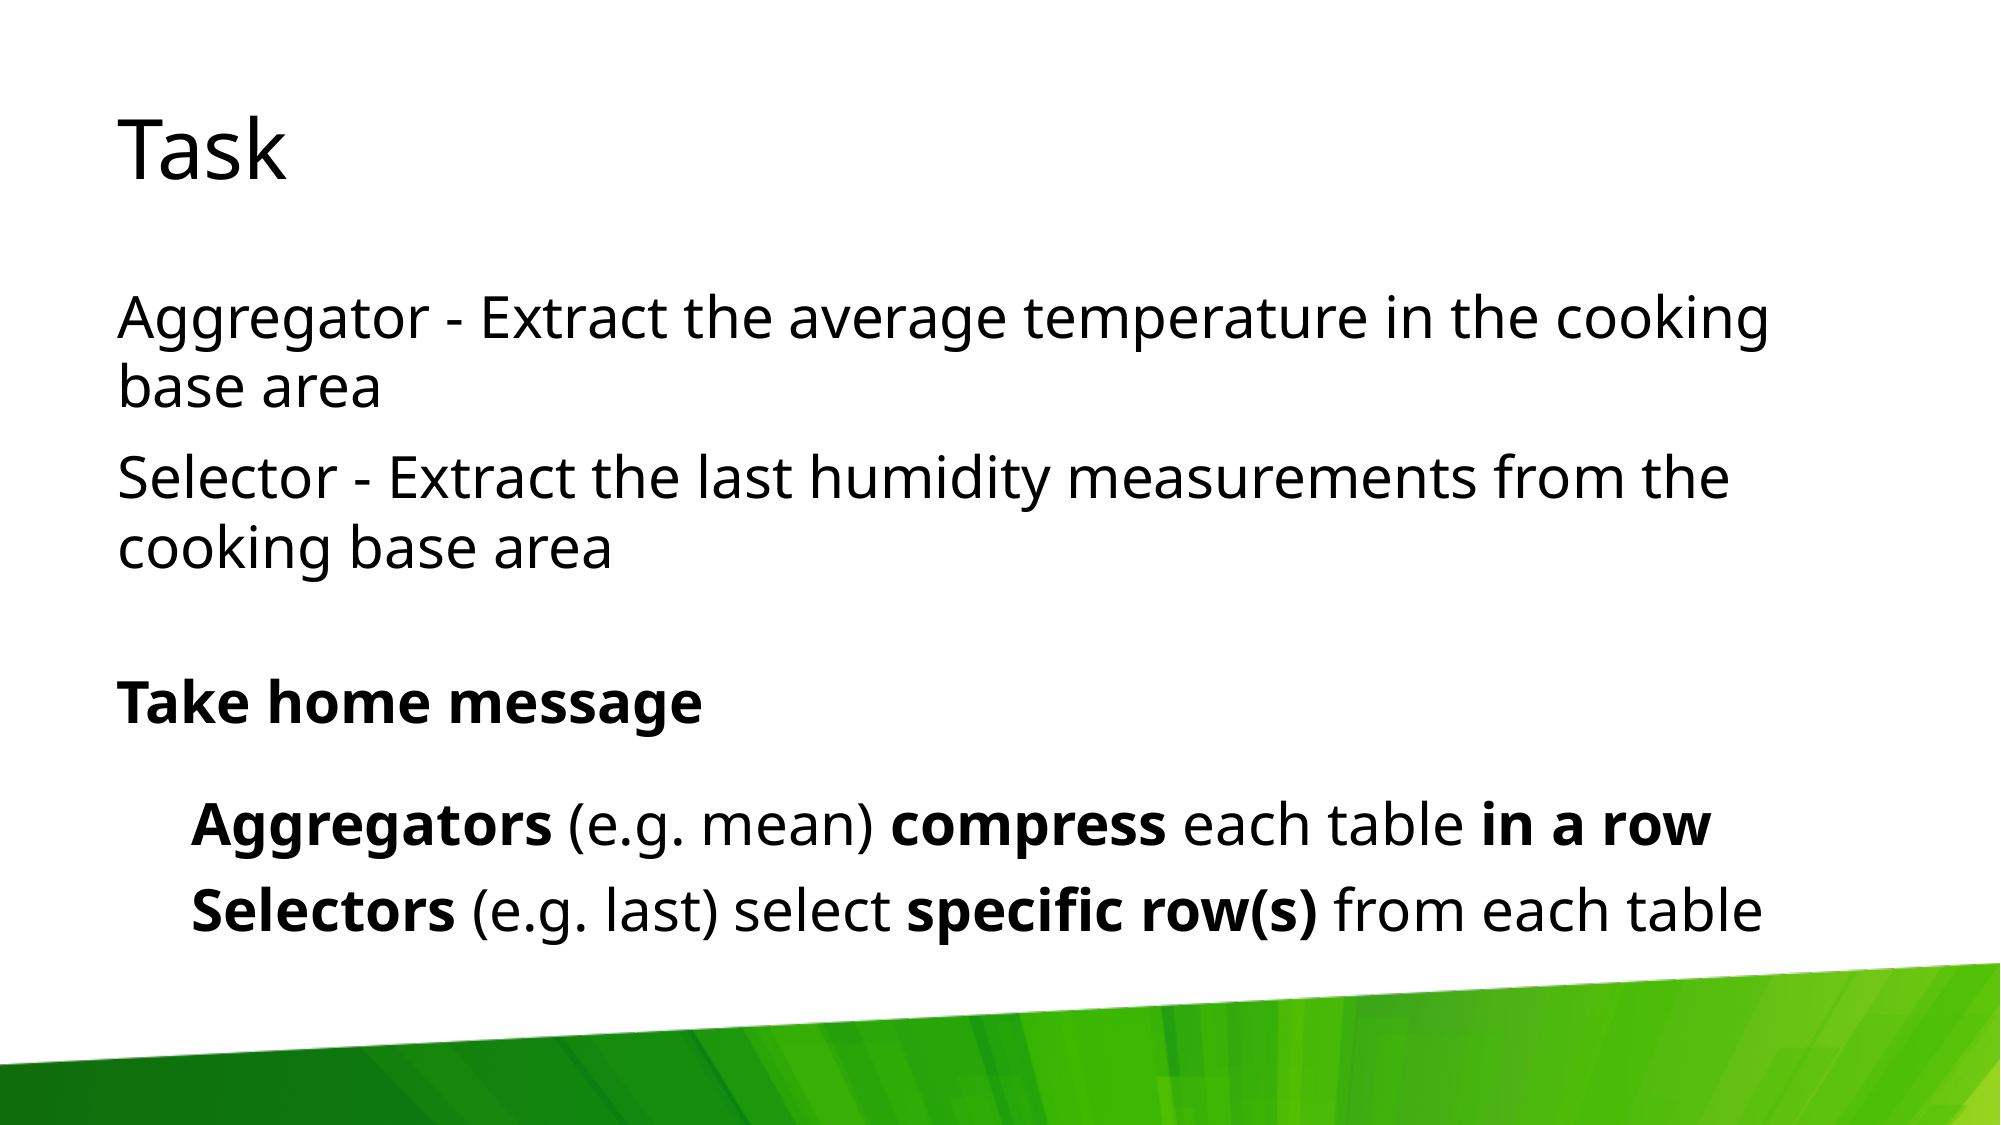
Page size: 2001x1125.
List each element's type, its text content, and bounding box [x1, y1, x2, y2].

title Task [102, 44, 1898, 262]
text_box Aggregators (e.g. mean) compress each table in a row Selectors (e.g. last) select specific row(s) from each table [101, 779, 1897, 992]
text_box Take home message [101, 640, 1897, 769]
picture [0, 963, 2000, 1125]
list Aggregator - Extract the average temperature in the cooking base area Selector - Extract the last humidity measurements from the cooking base area [102, 272, 1898, 1014]
